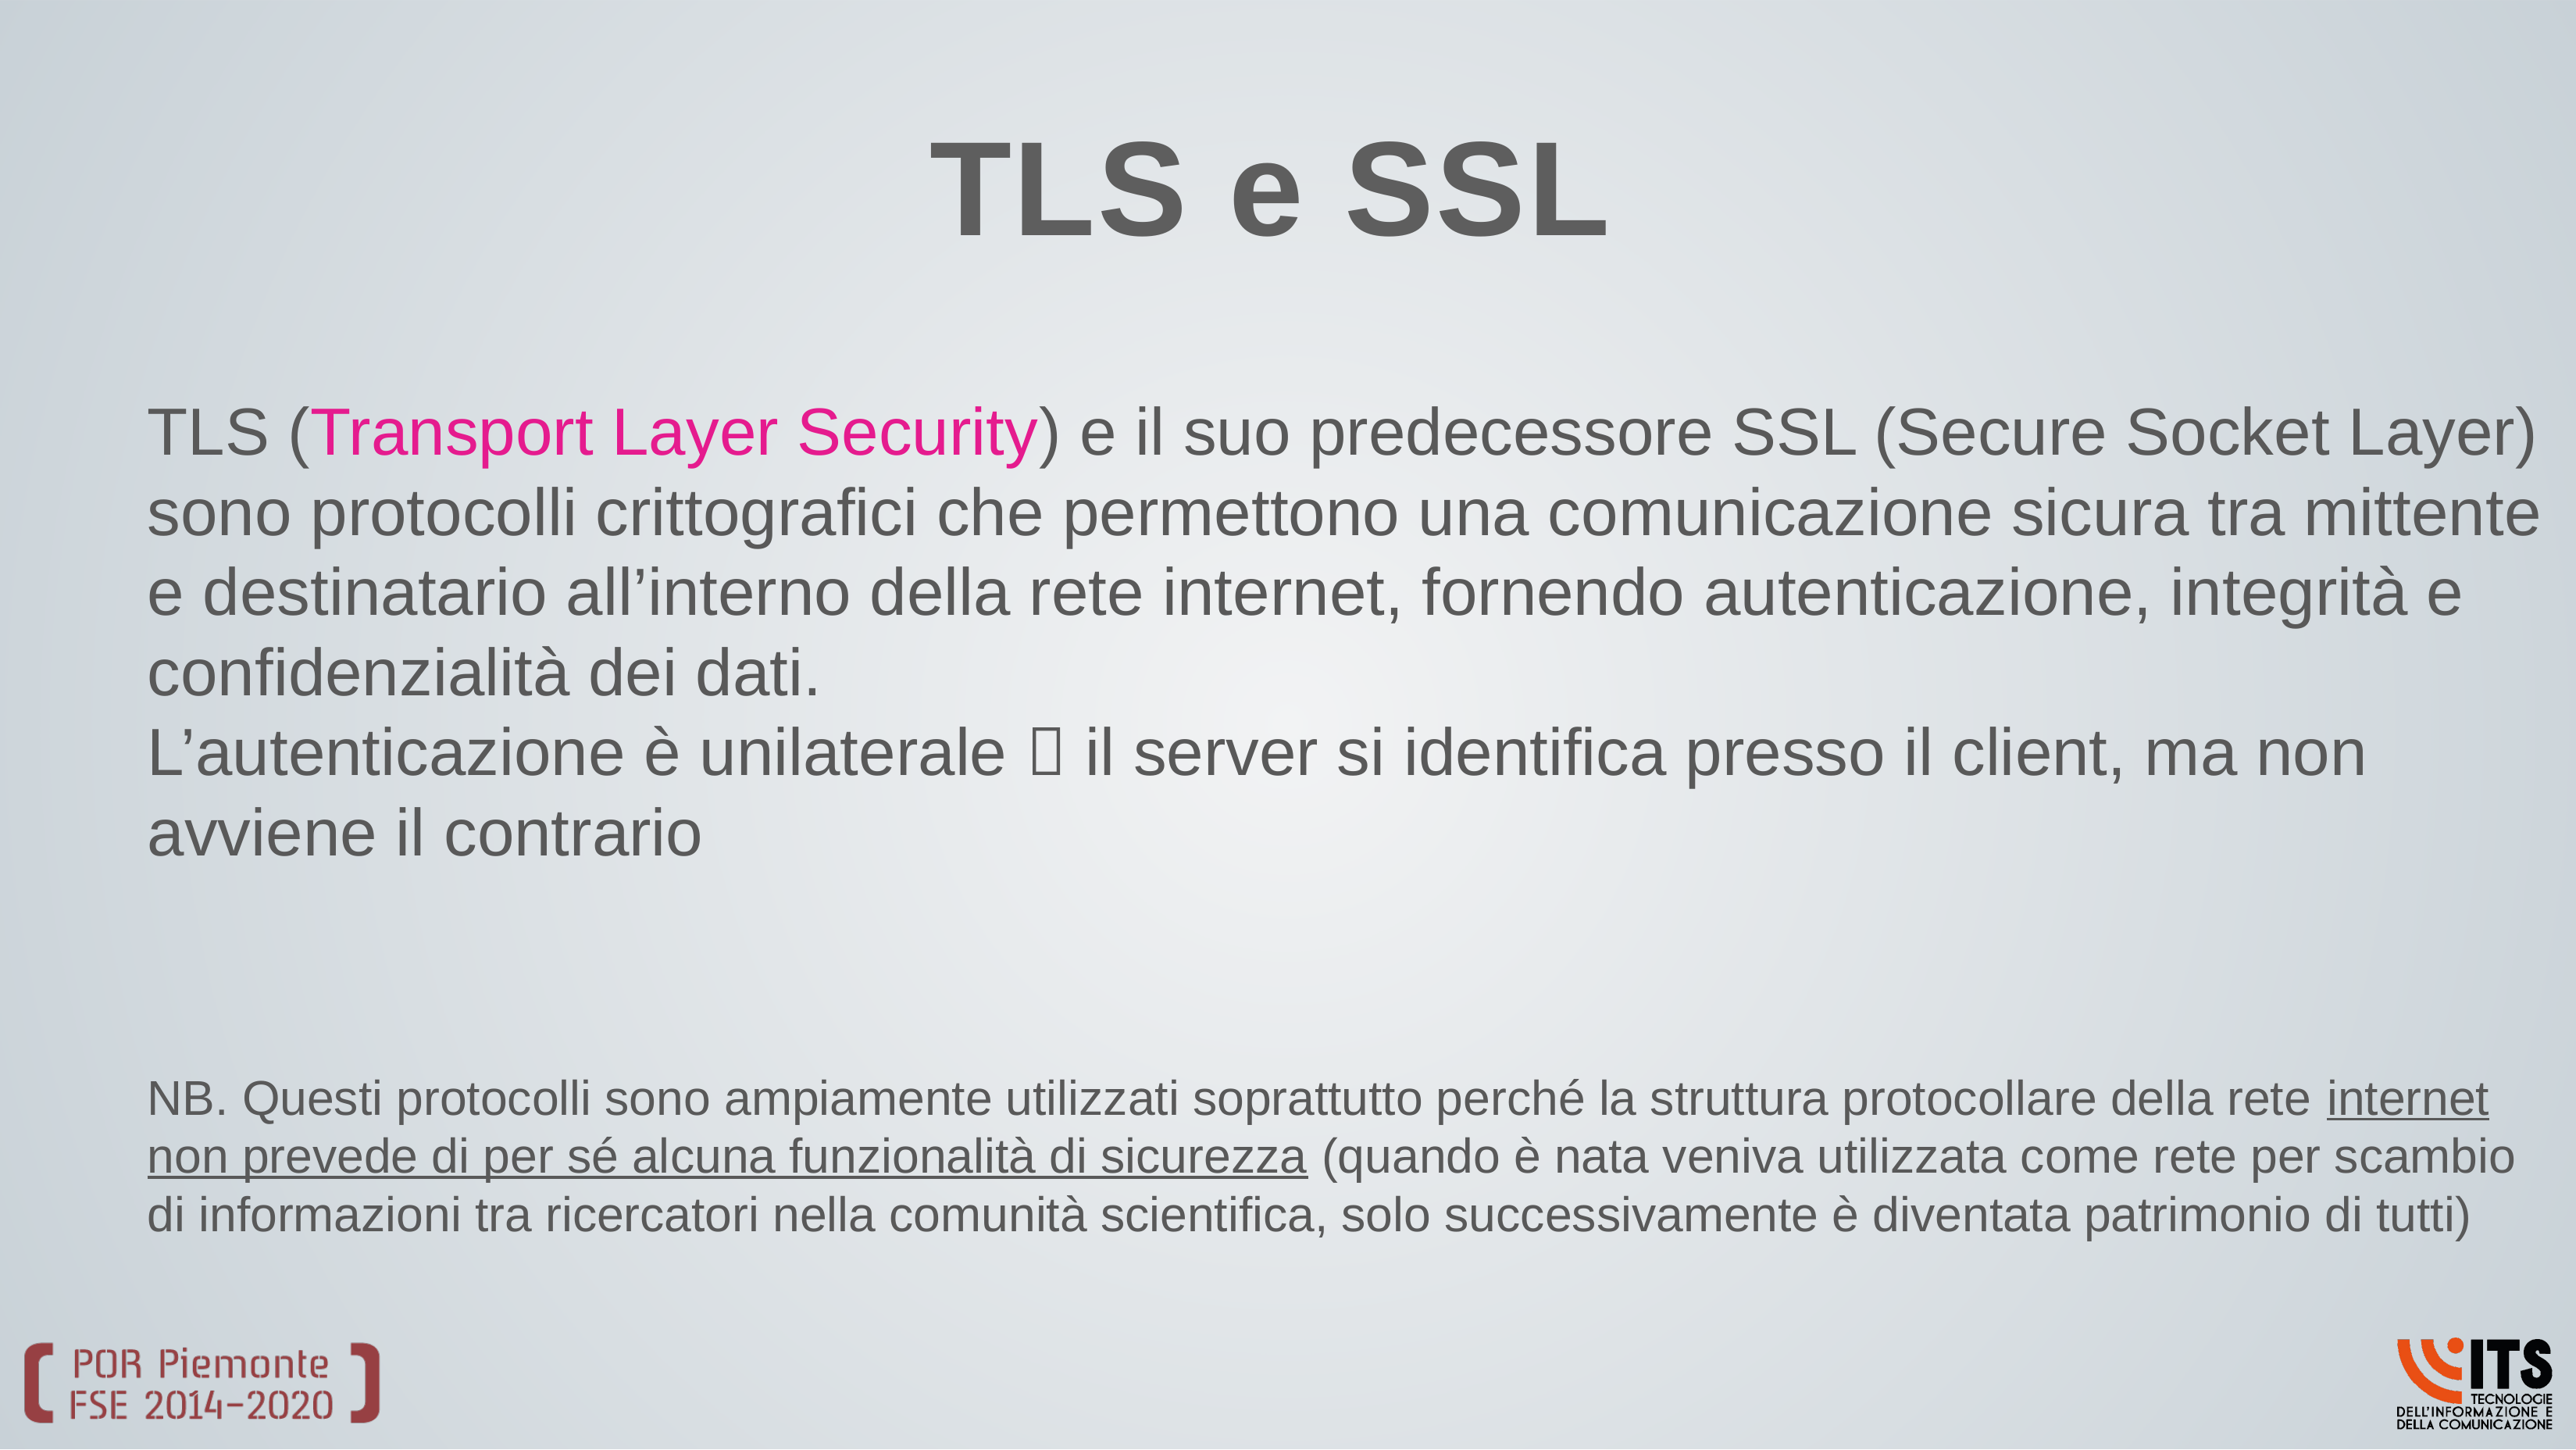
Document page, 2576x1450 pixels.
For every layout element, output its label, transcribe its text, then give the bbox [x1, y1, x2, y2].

title TLS e SSL [927, 99, 1648, 344]
text_box TLS (Transport Layer Security) e il suo predecessore SSL (Secure Socket Layer) sono protocolli crittografici che permettono una comunicazione sicura tra mittente e destinatario all’interno della rete internet, fornendo autenticazione, integrità e confidenzialità dei dati. L’autenticazione è unilaterale  il server si identifica presso il client, ma non avviene il contrario NB. Questi protocolli sono ampiamente utilizzati soprattutto perché la struttura protocollare della rete internet non prevede di per sé alcuna funzionalità di sicurezza (quando è nata veniva utilizzata come rete per scambio di informazioni tra ricercatori nella comunità scientifica, solo successivamente è diventata patrimonio di tutti) [135, 383, 2557, 1248]
picture [0, 0, 2576, 1449]
